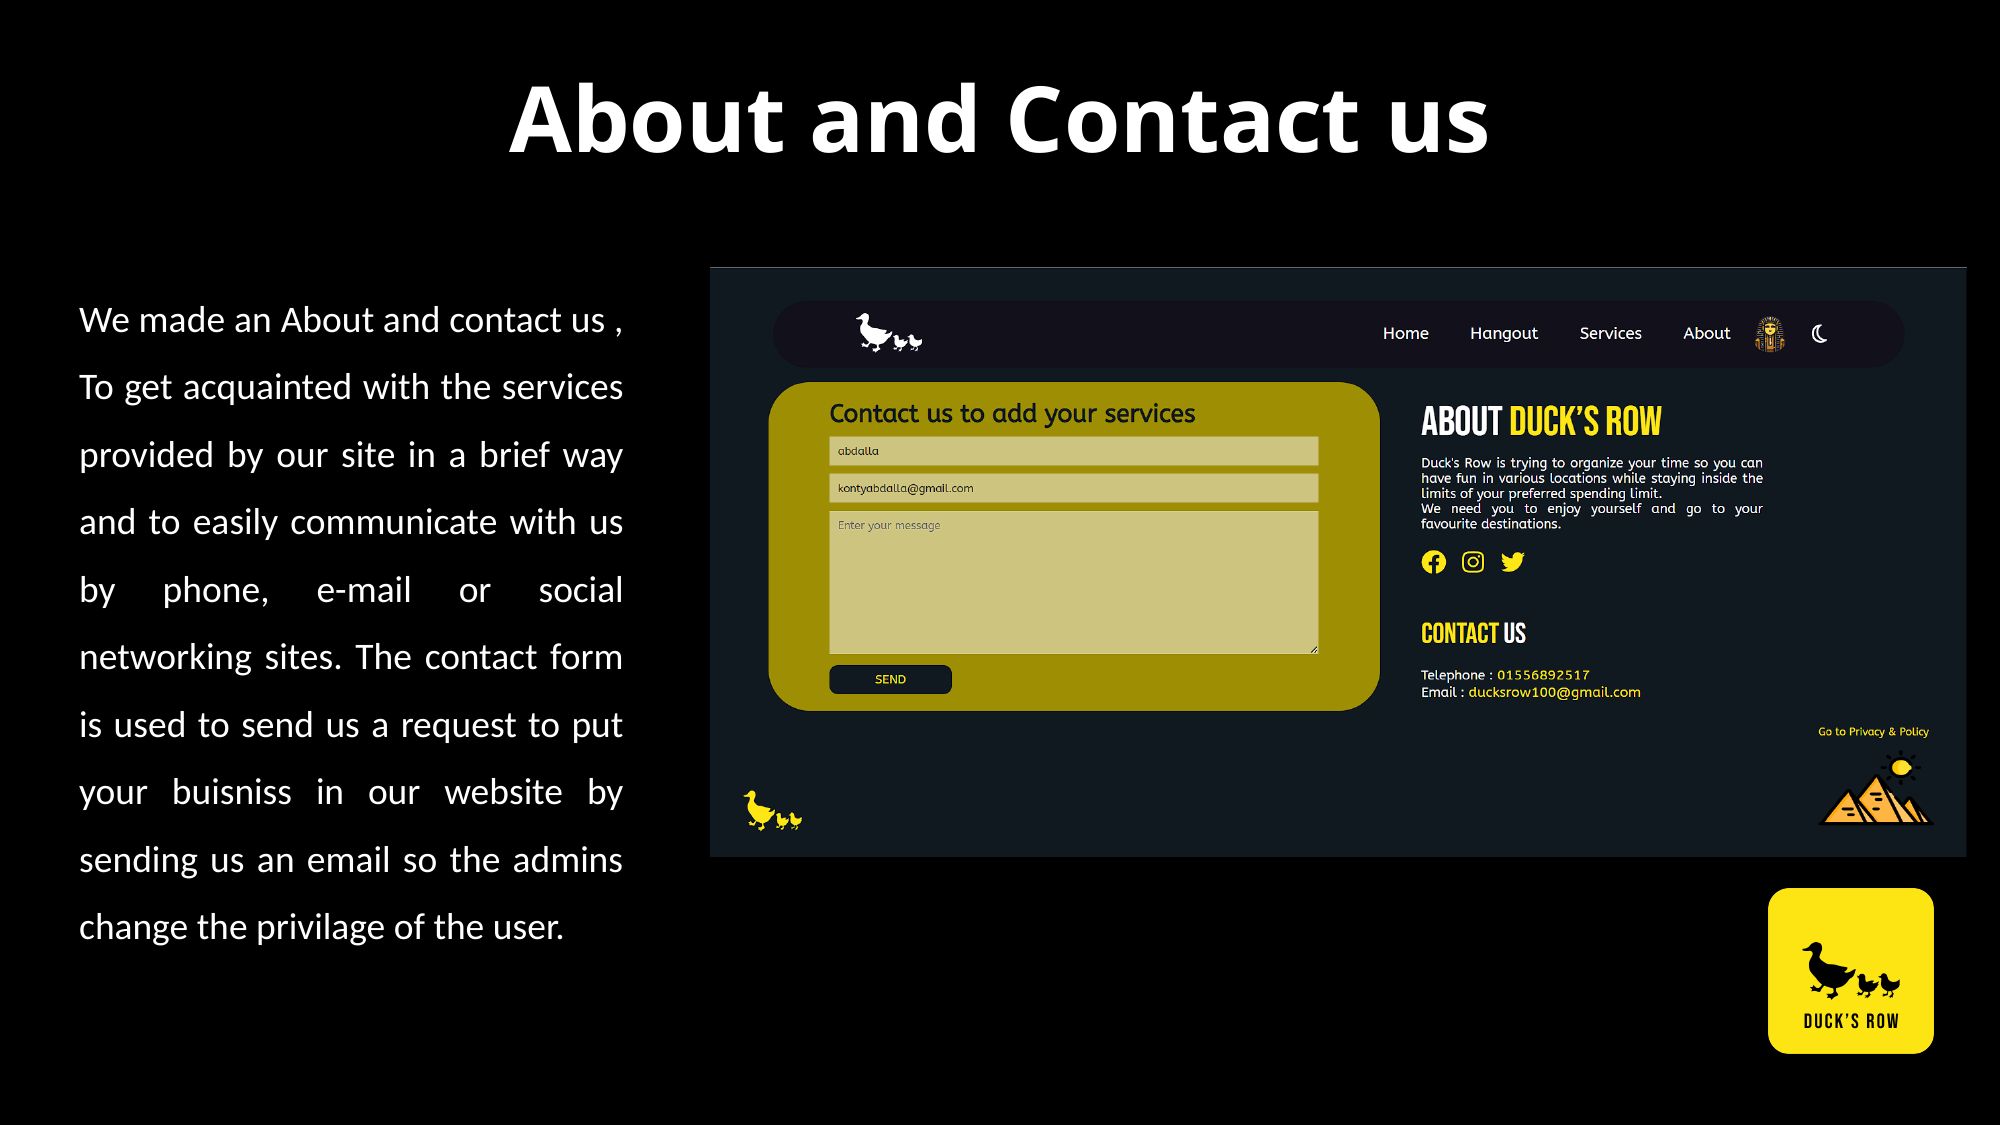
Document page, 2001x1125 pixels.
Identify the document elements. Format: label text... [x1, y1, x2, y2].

subtitle We made an About and contact us , To get acquainted with the services provided by our site in a brief way and to easily communicate with us by phone, e-mail or social networking sites. The contact form is used to send us a request to put your buisniss in our website by sending us an email so the admins change the privilage of the user. [64, 265, 640, 980]
picture [710, 267, 1967, 857]
picture [1768, 888, 1934, 1054]
title About and Contact us [450, 20, 1550, 180]
